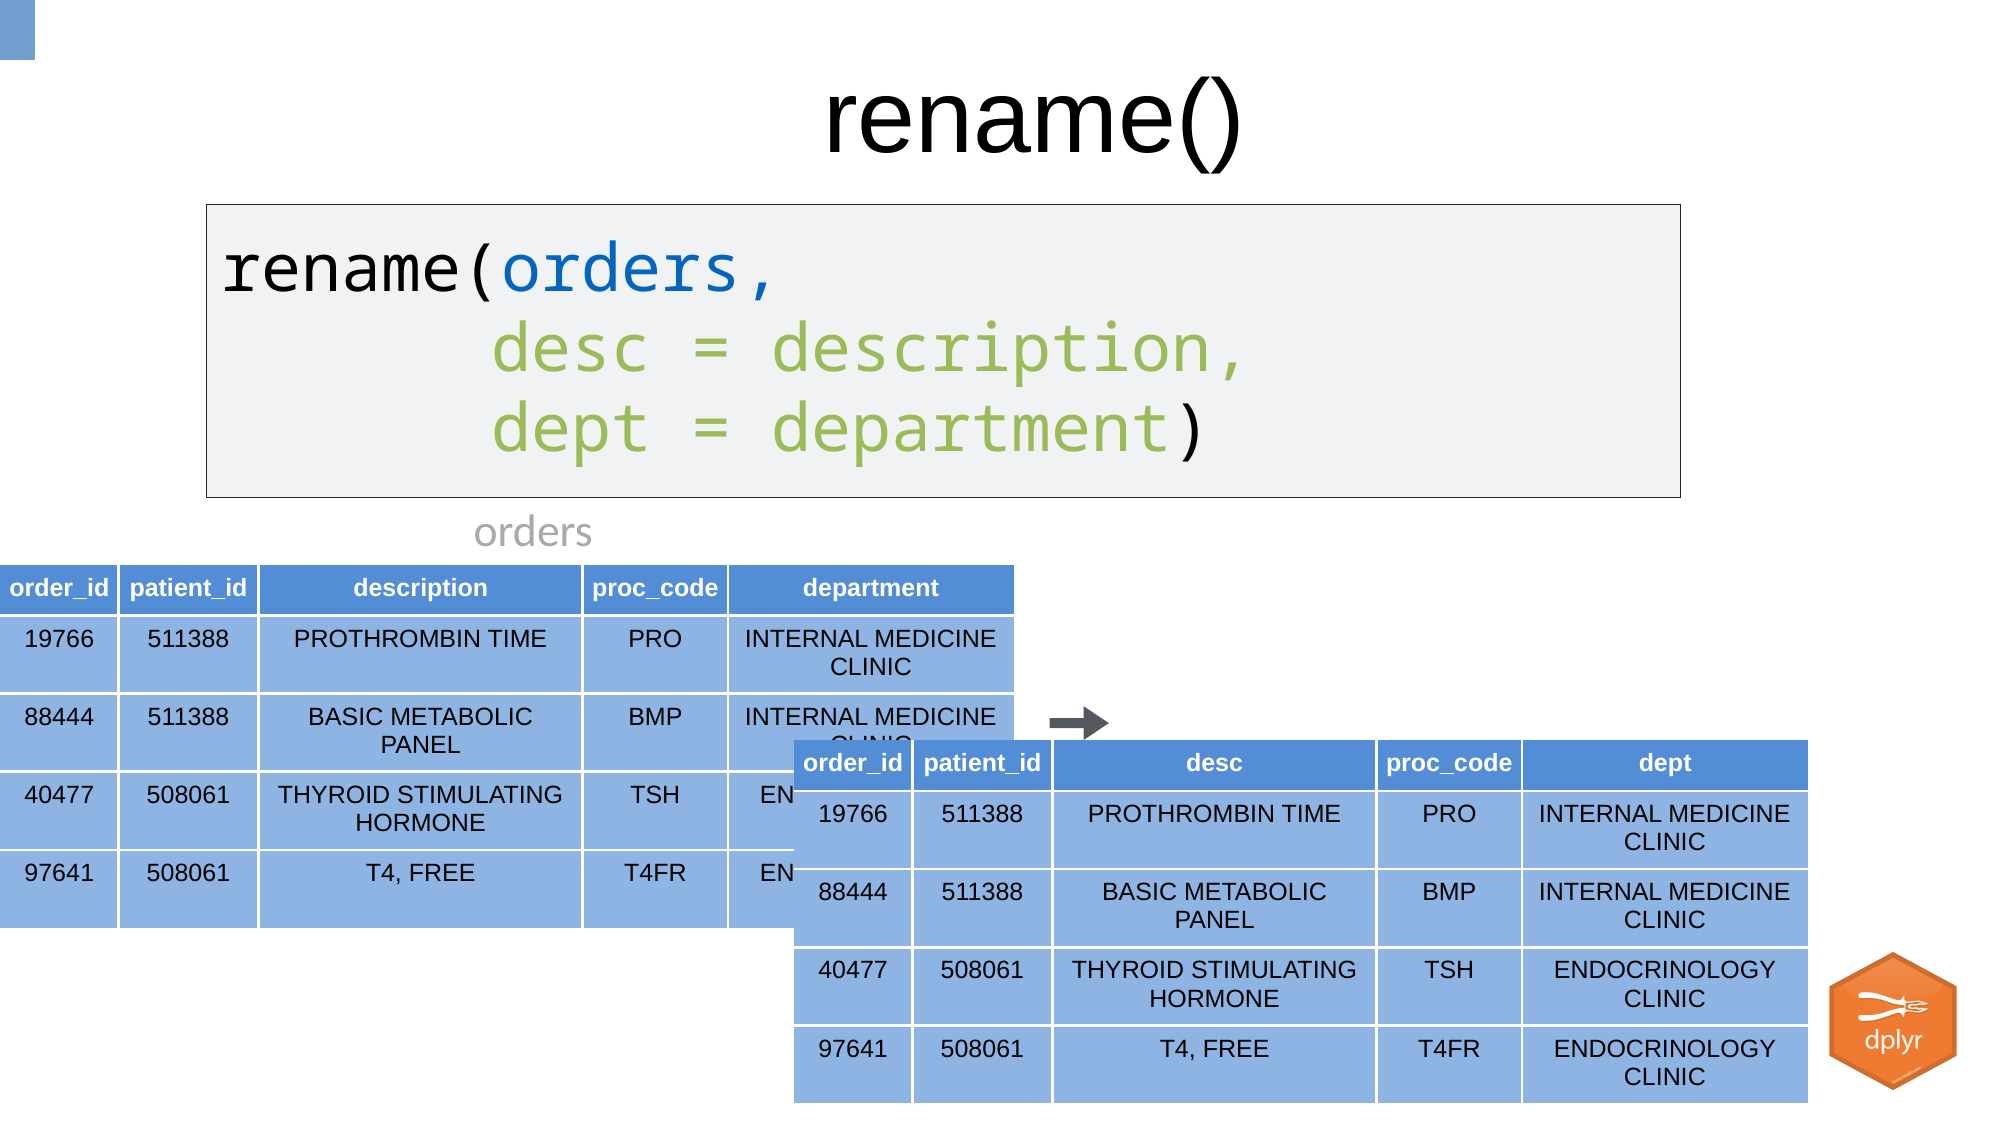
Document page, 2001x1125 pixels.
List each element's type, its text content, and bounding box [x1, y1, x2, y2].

table_cell BMP [584, 695, 727, 770]
table_cell ENDOCRINOLOGY CLINIC [729, 851, 794, 928]
table_header desc [1054, 740, 1375, 790]
table_cell 97641 [794, 1027, 911, 1103]
table_cell 88444 [794, 870, 911, 946]
table_cell T4FR [584, 851, 727, 928]
table_cell PRO [584, 617, 727, 692]
table_cell ENDOCRINOLOGY CLINIC [1523, 1027, 1808, 1103]
table_cell T4, FREE [260, 851, 581, 928]
title rename() [487, 47, 1581, 176]
table_cell 511388 [120, 695, 257, 770]
table_header patient_id [914, 740, 1051, 790]
table_cell TSH [1378, 949, 1521, 1024]
table_header proc_code [584, 565, 727, 614]
text_box orders [472, 499, 699, 565]
table_cell ENDOCRINOLOGY CLINIC [1523, 949, 1808, 1024]
table_cell 508061 [914, 1027, 1051, 1103]
text_box [206, 204, 1681, 217]
table_cell 40477 [794, 949, 911, 1024]
text_box rename(orders, desc = description, dept = department) [206, 217, 1797, 473]
table_header proc_code [1378, 740, 1521, 790]
table_cell BASIC METABOLIC PANEL [1054, 870, 1375, 946]
table_header patient_id [120, 565, 257, 614]
table_header dept [1523, 740, 1808, 790]
text_box [1049, 706, 1109, 740]
table_cell THYROID STIMULATING HORMONE [260, 773, 581, 849]
table_cell 511388 [120, 617, 257, 692]
table_cell BMP [1378, 870, 1521, 946]
table_cell T4, FREE [1054, 1027, 1375, 1103]
table_cell 19766 [0, 617, 117, 692]
table_cell 511388 [914, 870, 1051, 946]
table_cell PROTHROMBIN TIME [1054, 792, 1375, 868]
text_box [206, 473, 1681, 498]
table_cell 508061 [120, 773, 257, 849]
table_cell PRO [1378, 792, 1521, 868]
table_cell 88444 [0, 695, 117, 770]
text_box [1829, 952, 1957, 1090]
table_cell INTERNAL MEDICINE CLINIC [729, 695, 1014, 770]
table_cell BASIC METABOLIC PANEL [260, 695, 581, 770]
table_header order_id [0, 565, 117, 614]
table_cell TSH [584, 773, 727, 849]
table_header order_id [794, 740, 911, 790]
table_cell T4FR [1378, 1027, 1521, 1103]
table_cell PROTHROMBIN TIME [260, 617, 581, 692]
table_header department [729, 565, 1014, 614]
table_cell 511388 [914, 792, 1051, 868]
table_cell THYROID STIMULATING HORMONE [1054, 949, 1375, 1024]
table_cell ENDOCRINOLOGY CLINIC [729, 773, 794, 849]
table_cell 97641 [0, 851, 117, 928]
table_cell 40477 [0, 773, 117, 849]
table_cell 19766 [794, 792, 911, 868]
table_cell INTERNAL MEDICINE CLINIC [1523, 792, 1808, 868]
table_cell 508061 [120, 851, 257, 928]
table_cell 508061 [914, 949, 1051, 1024]
table_cell INTERNAL MEDICINE CLINIC [1523, 870, 1808, 946]
table_cell INTERNAL MEDICINE CLINIC [729, 617, 1014, 692]
table_header description [260, 565, 581, 614]
